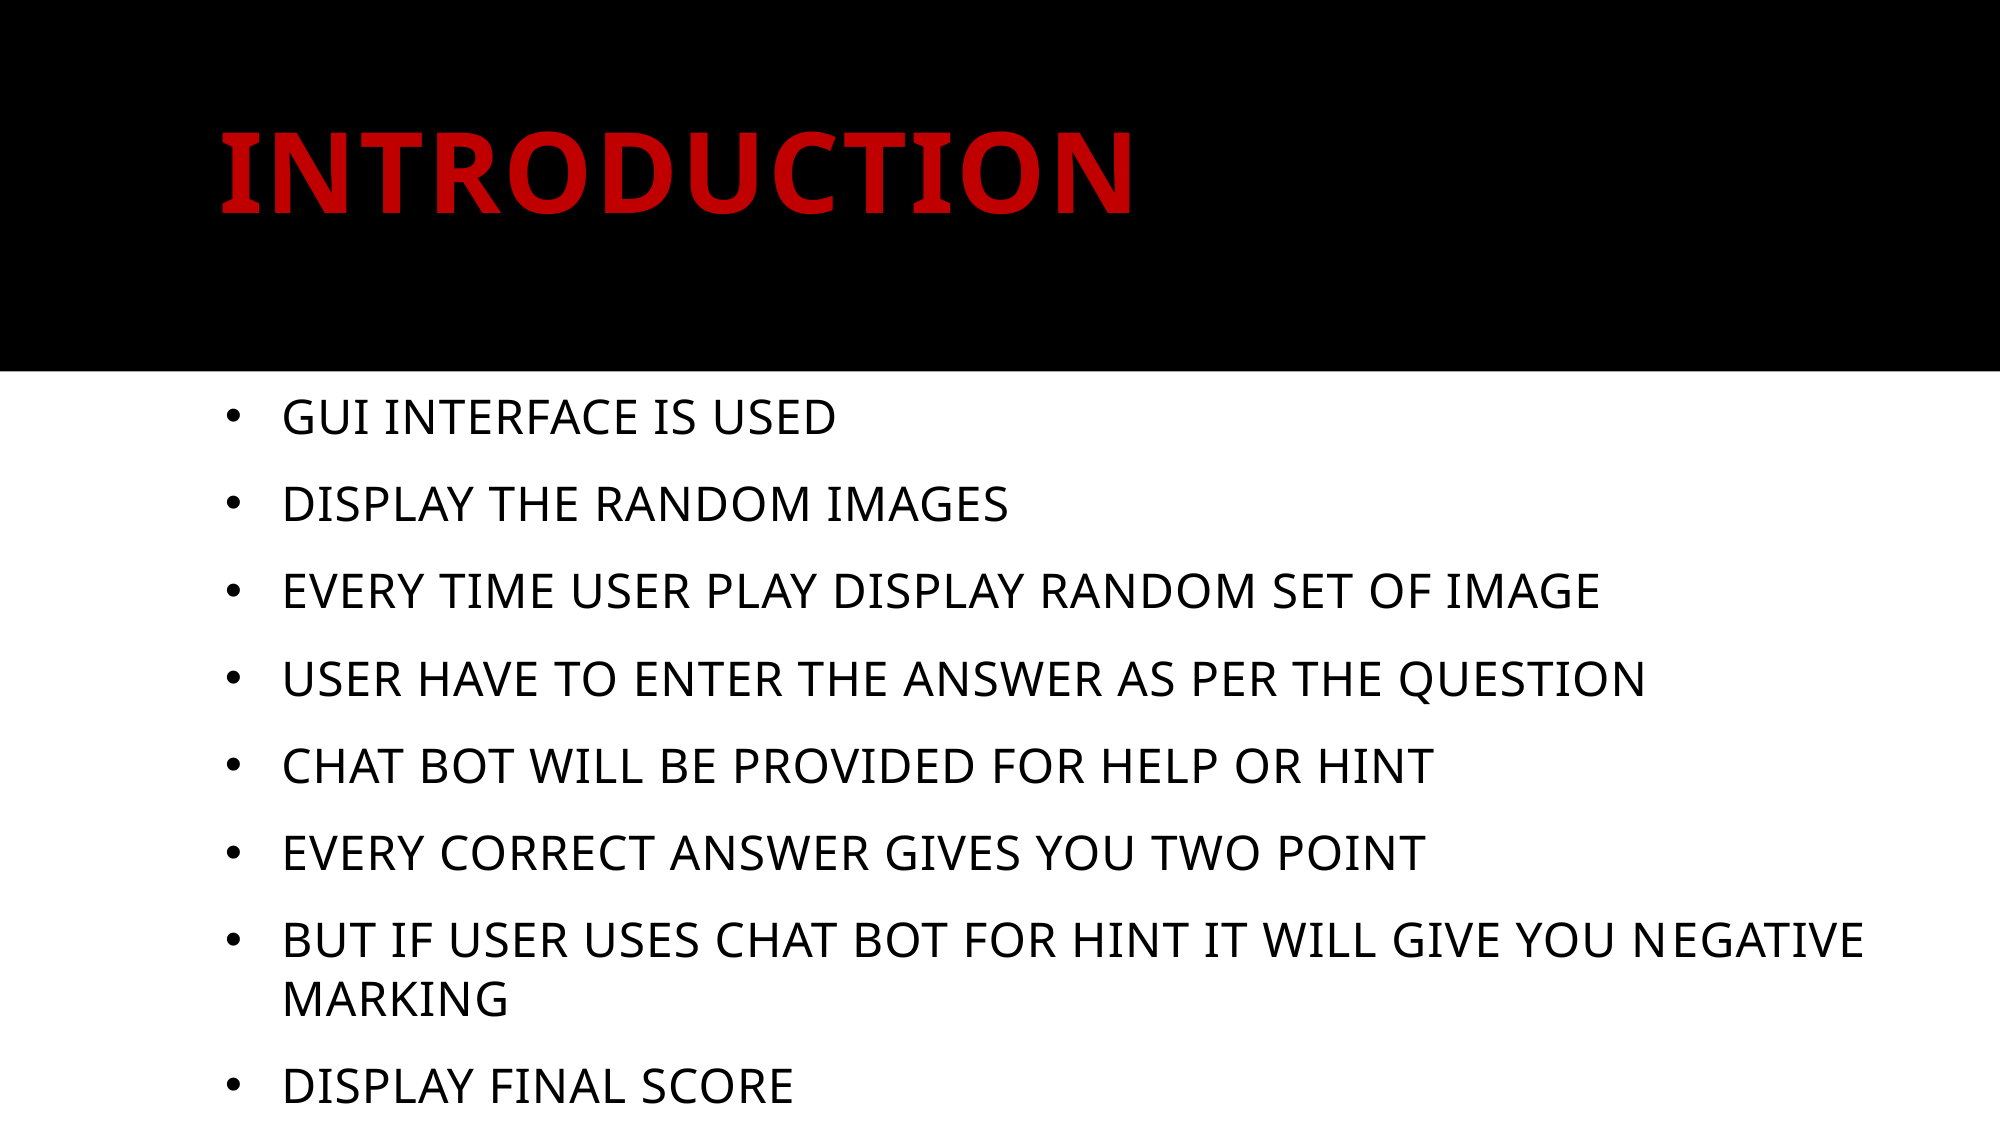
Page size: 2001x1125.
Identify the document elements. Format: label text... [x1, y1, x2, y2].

title INTRODUCTION [184, 55, 2000, 300]
list GUI INTERFACE IS USED DISPLAY THE RANDOM IMAGES EVERY TIME USER PLAY DISPLAY RANDOM SET OF IMAGE USER HAVE TO ENTER THE ANSWER AS PER THE QUESTION CHAT BOT WILL BE PROVIDED FOR HELP OR HINT EVERY CORRECT ANSWER GIVES YOU TWO POINT BUT IF USER USES CHAT BOT FOR HINT IT WILL GIVE YOU NEGATIVE MARKING DISPLAY FINAL SCORE [210, 378, 1973, 1125]
